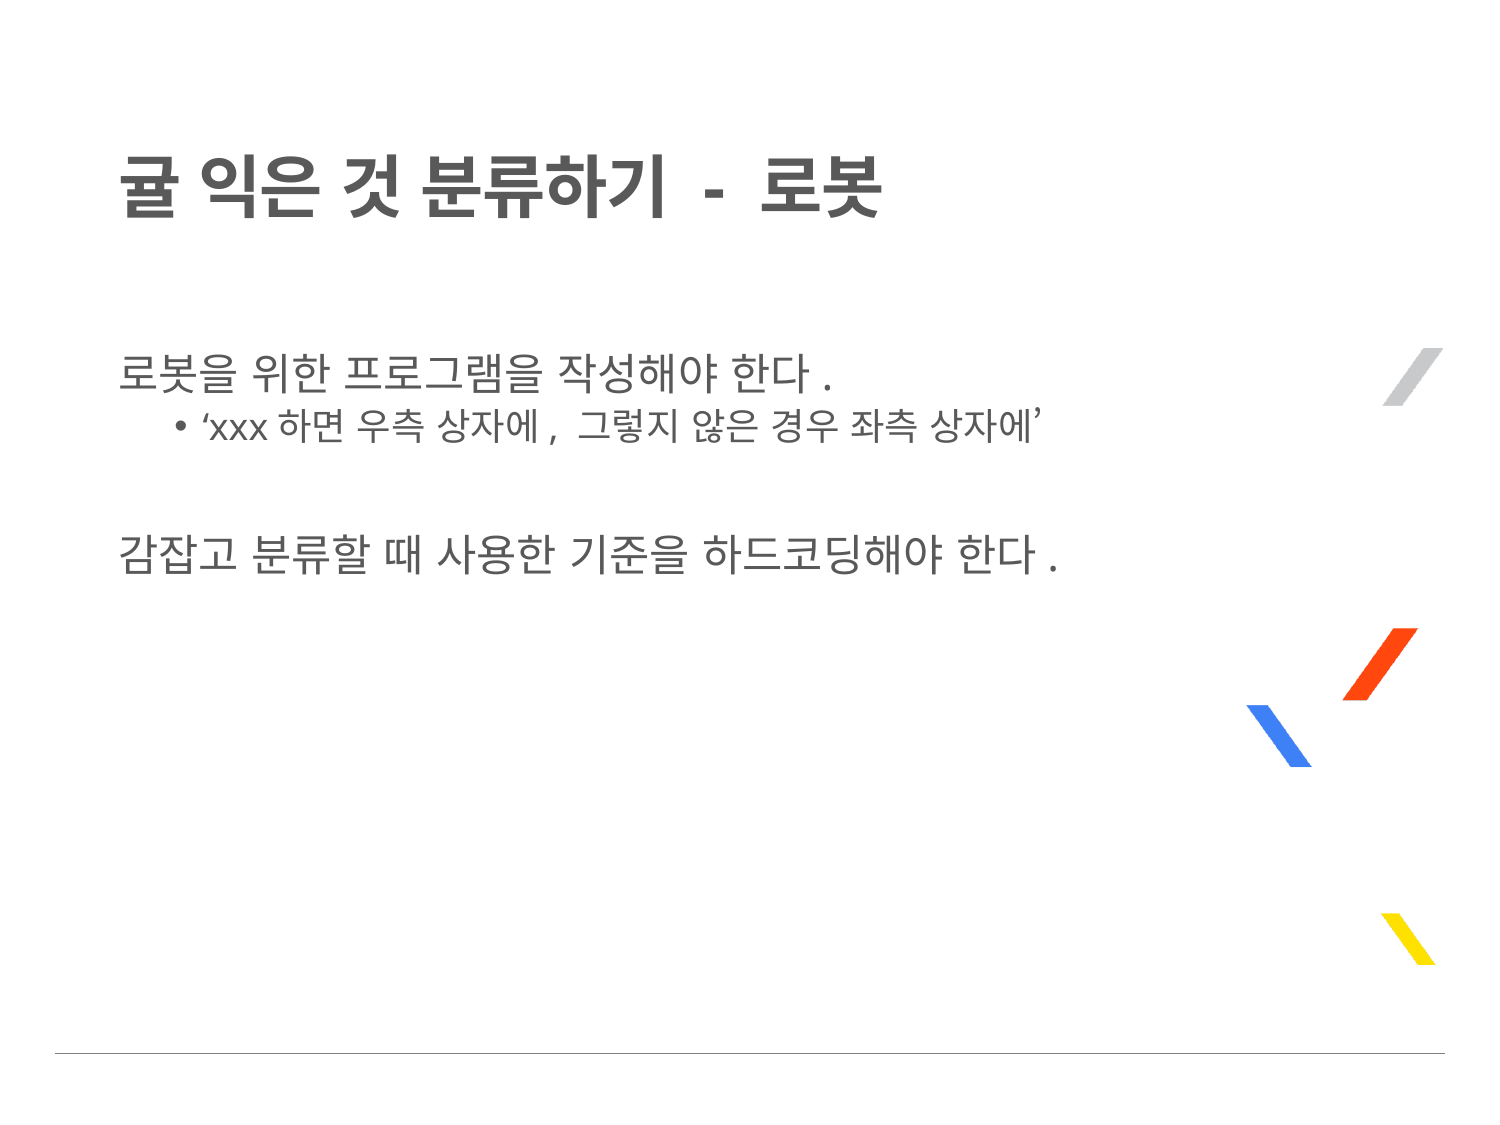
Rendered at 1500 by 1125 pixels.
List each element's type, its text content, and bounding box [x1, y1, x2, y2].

title 귤 익은 것 분류하기 - 로봇 [103, 137, 1397, 244]
picture [1397, 348, 1443, 965]
list 로봇을 위한 프로그램을 작성해야 한다. ‘xxx하면 우측 상자에, 그렇지 않은 경우 좌측 상자에’ 감잡고 분류할 때 사용한 기준을 하드코딩해야 한다. [103, 345, 1397, 1059]
